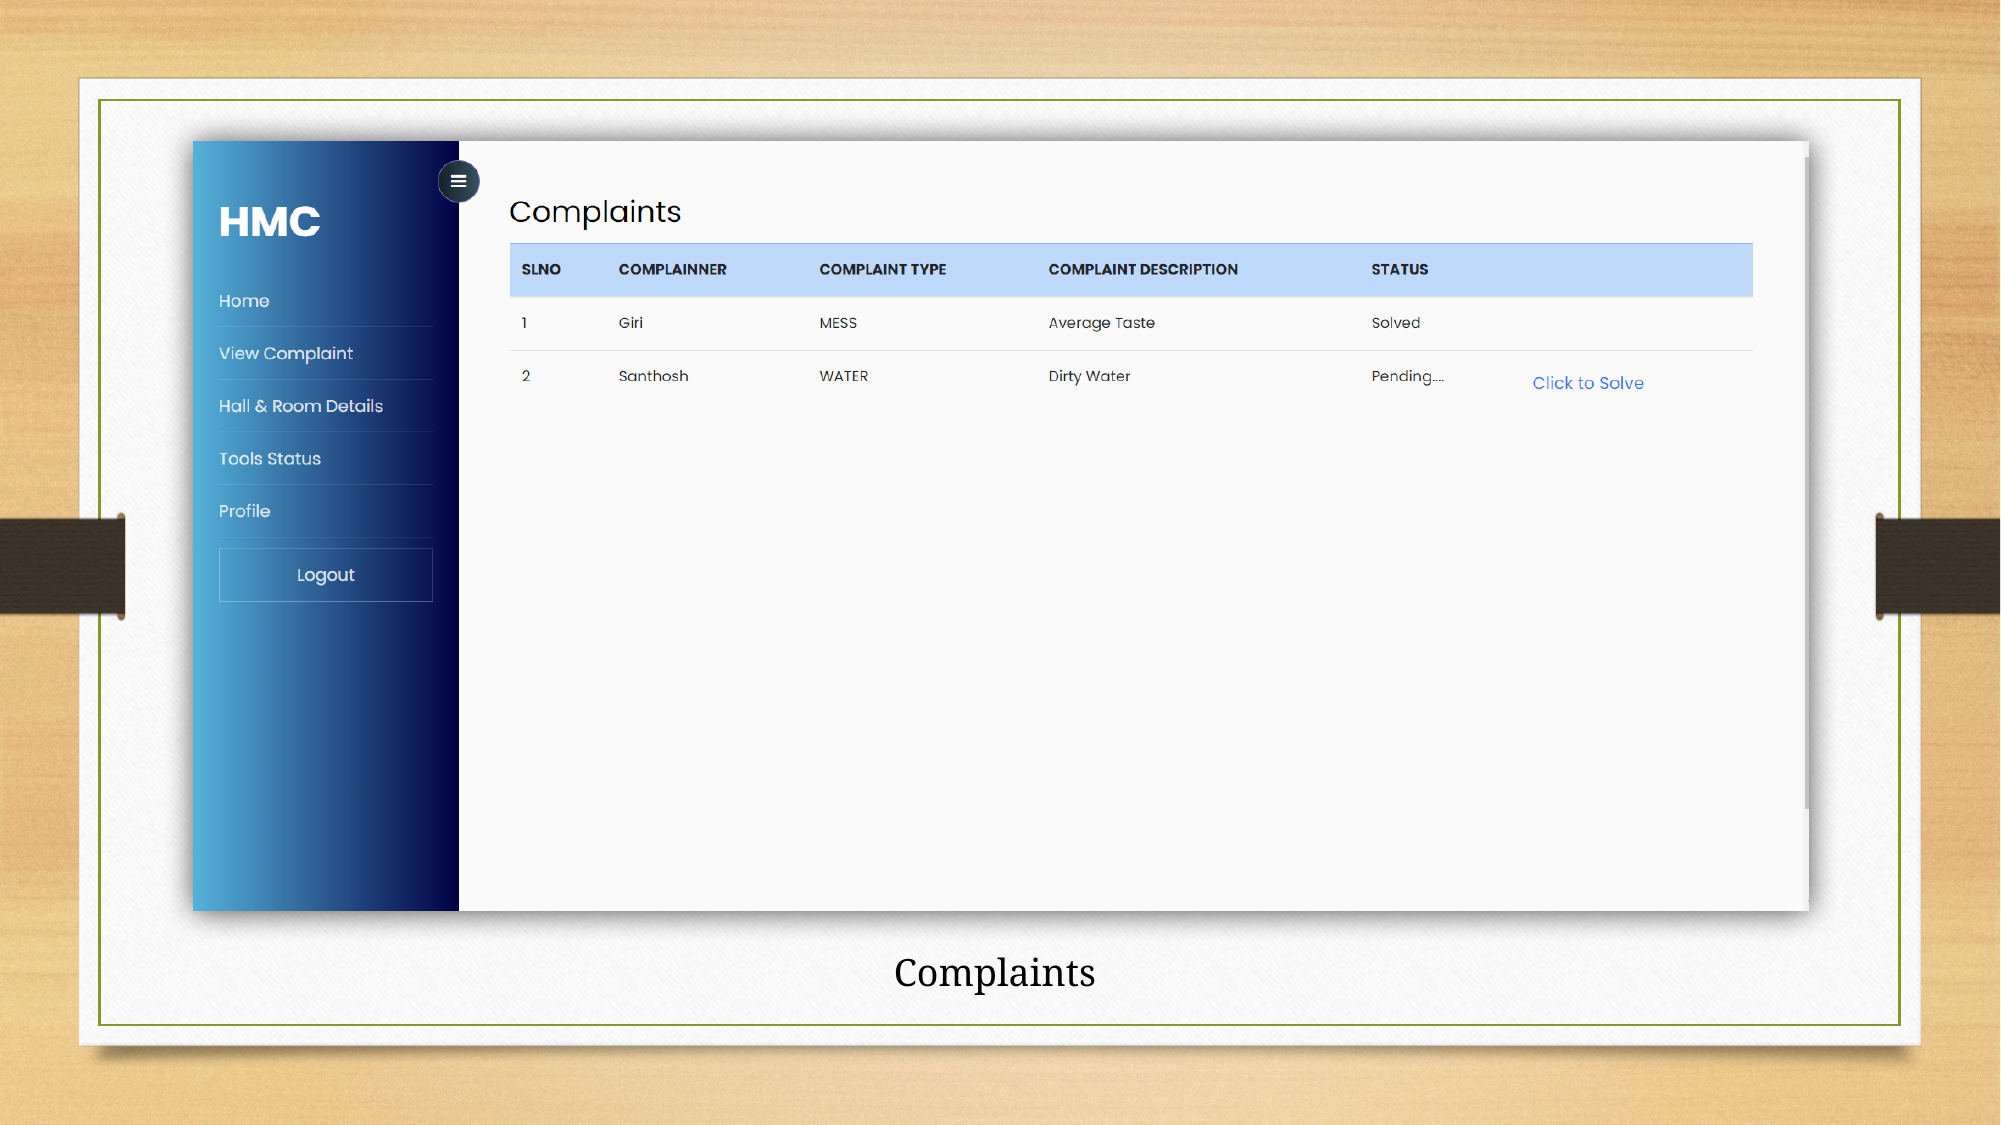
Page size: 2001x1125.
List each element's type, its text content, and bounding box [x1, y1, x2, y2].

picture [0, 0, 2001, 1125]
text_box Complaints [745, 941, 1255, 1002]
